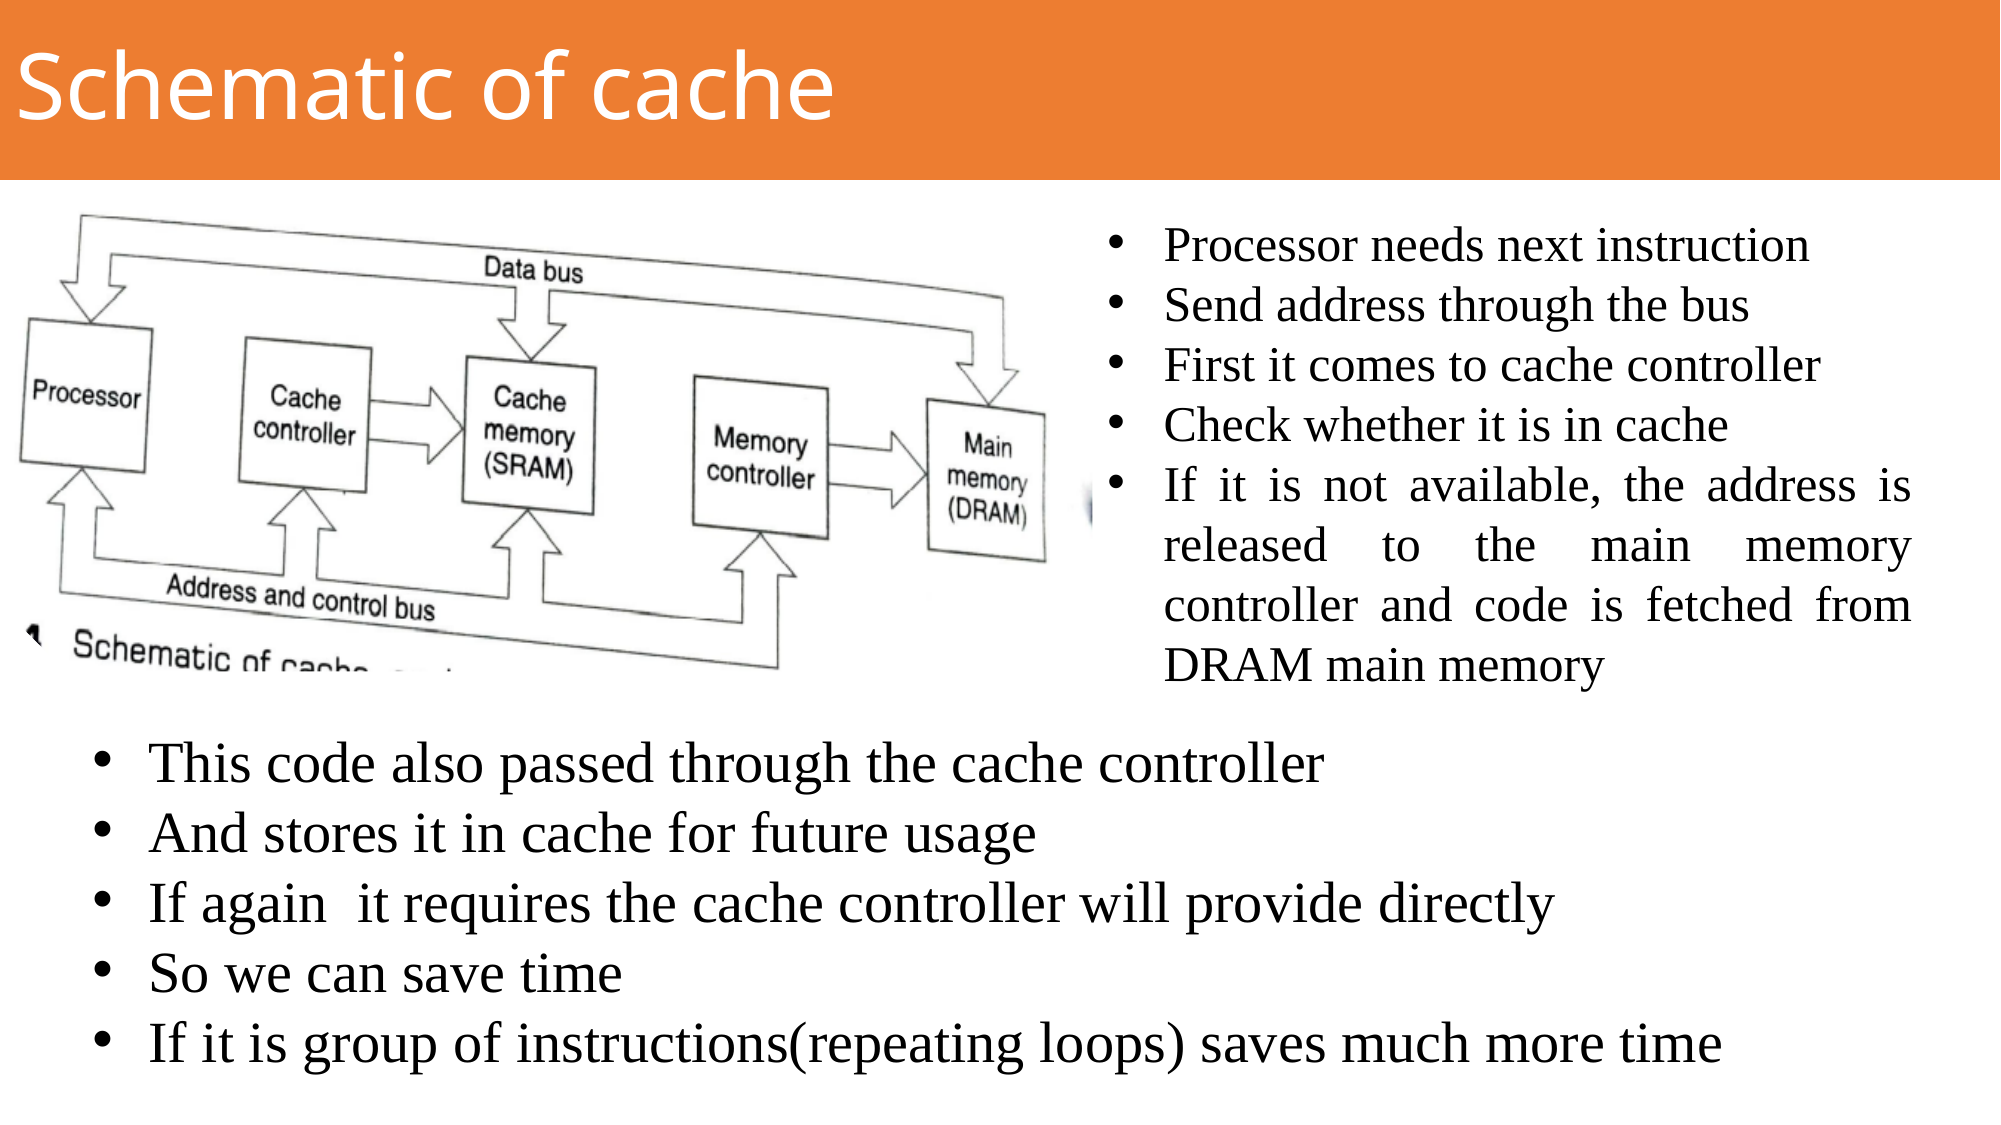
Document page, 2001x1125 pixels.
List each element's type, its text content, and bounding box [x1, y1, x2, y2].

text_box This code also passed through the cache controller And stores it in cache for future usage If again it requires the cache controller will provide directly So we can save time If it is group of instructions(repeating loops) saves much more time [77, 716, 1750, 1082]
title Schematic of cache [0, 0, 2000, 180]
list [0, 198, 1093, 672]
text_box Processor needs next instruction Send address through the bus First it comes to cache controller Check whether it is in cache If it is not available, the address is released to the main memory controller and code is fetched from DRAM main memory [1092, 204, 1928, 699]
